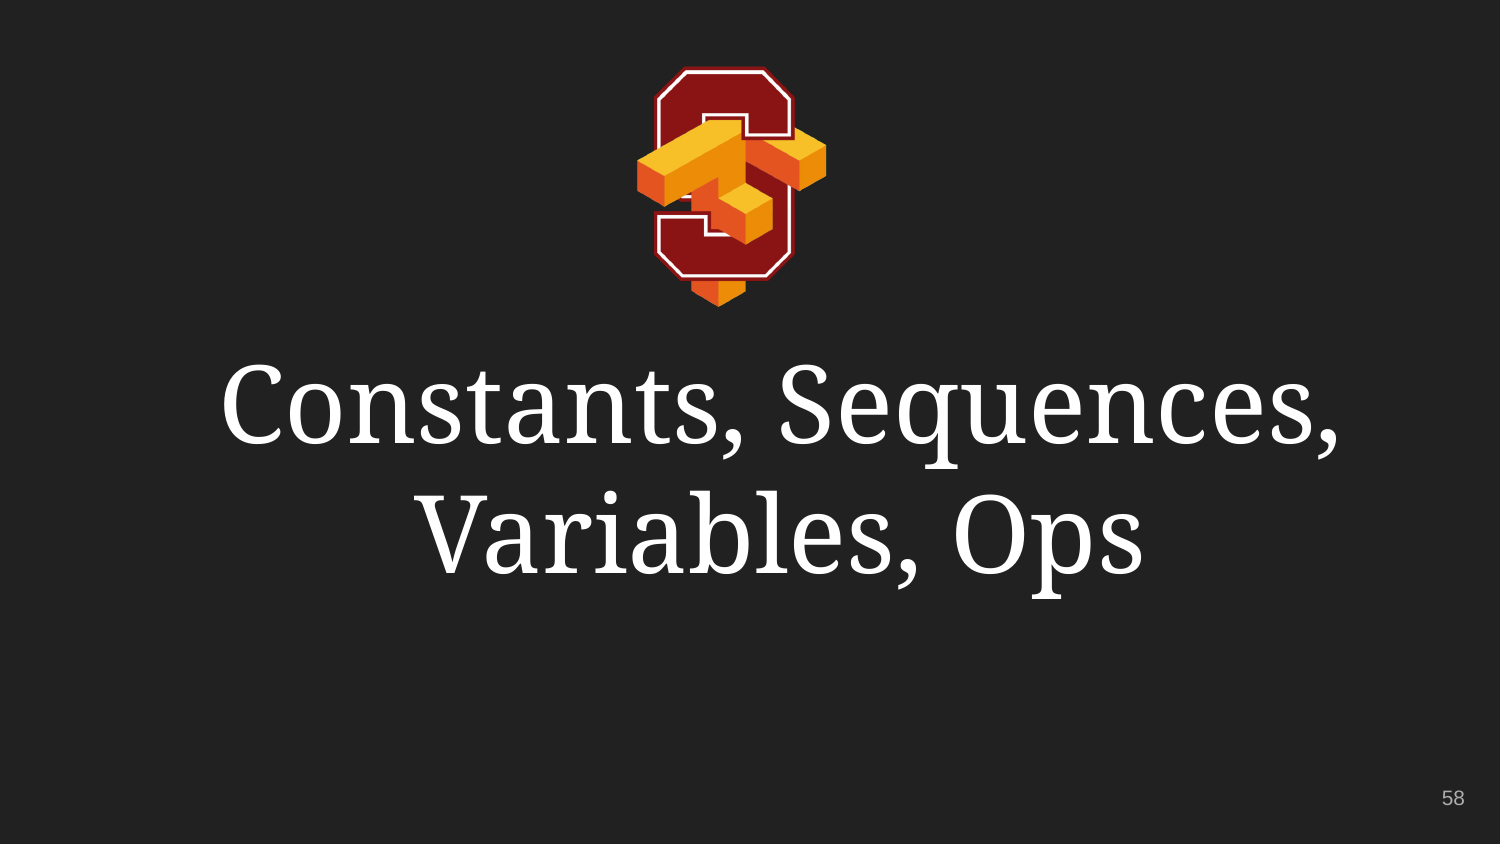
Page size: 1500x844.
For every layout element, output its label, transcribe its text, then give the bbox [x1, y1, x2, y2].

picture [635, 66, 828, 308]
slide_number 58 [1389, 764, 1480, 830]
title Constants, Sequences, Variables, Ops [112, 337, 1449, 611]
